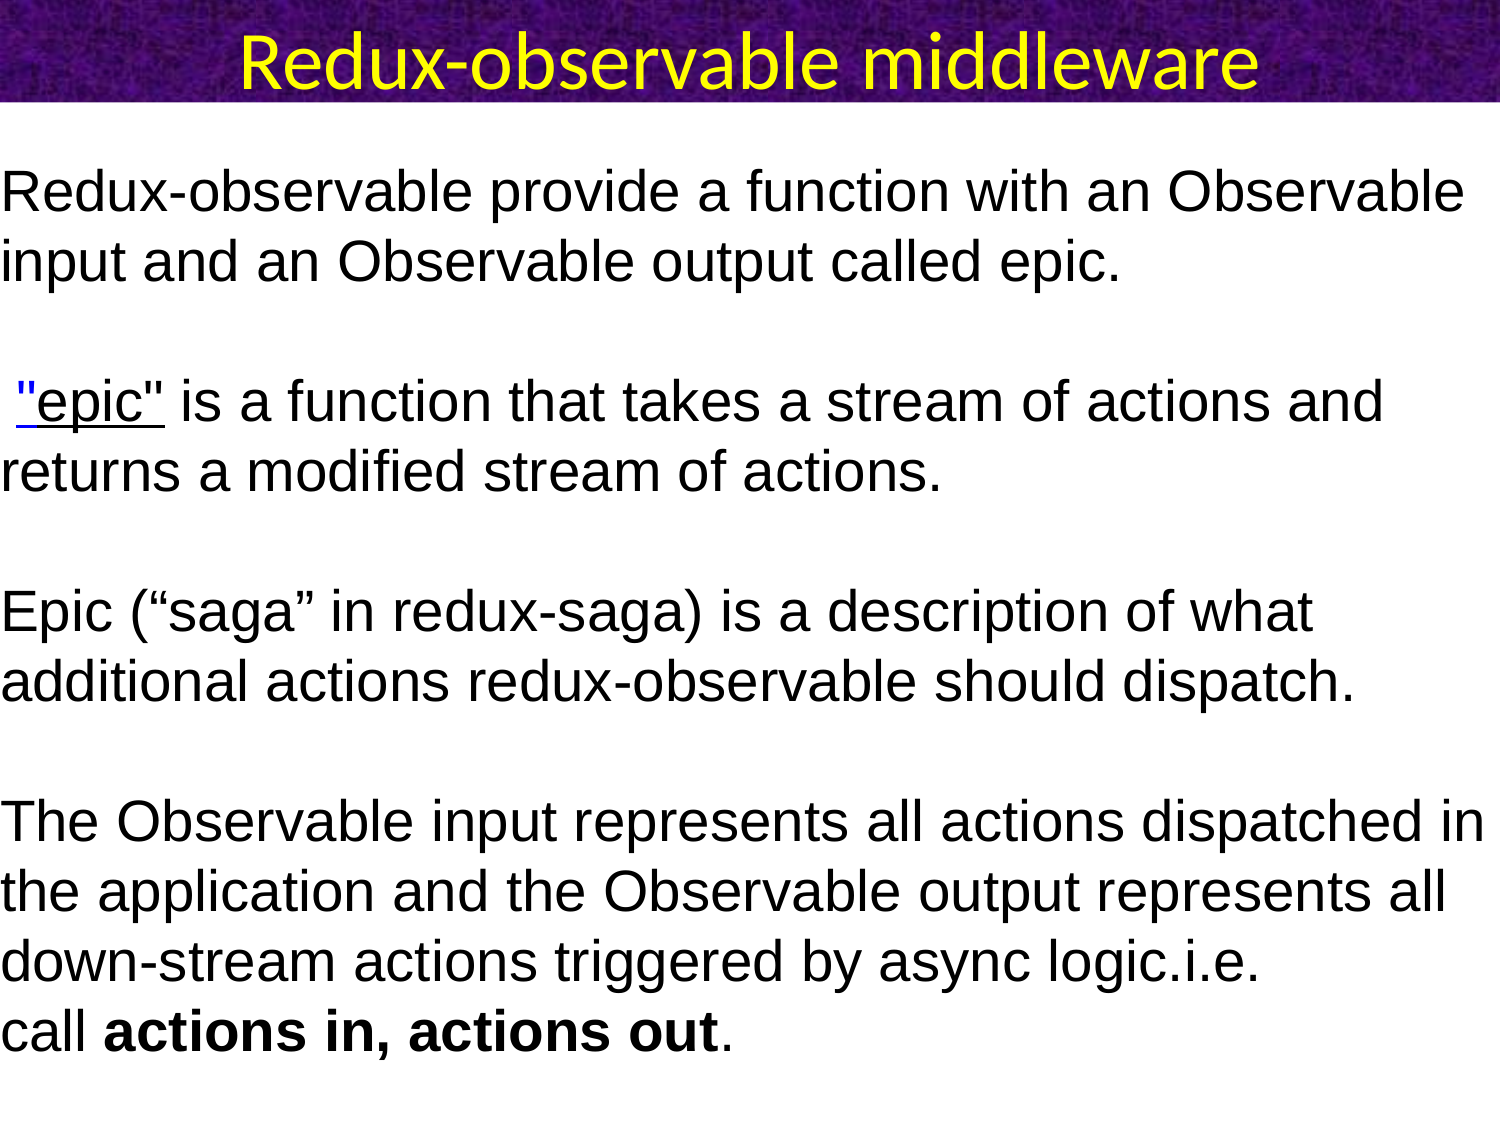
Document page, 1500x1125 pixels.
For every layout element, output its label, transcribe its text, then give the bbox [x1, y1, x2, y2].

text_box Redux-observable provide a function with an Observable input and an Observable output called epic. "epic" is a function that takes a stream of actions and returns a modified stream of actions. Epic (“saga” in redux-saga) is a description of what additional actions redux-observable should dispatch. The Observable input represents all actions dispatched in the application and the Observable output represents all down-stream actions triggered by async logic.i.e. call actions in, actions out. [0, 102, 1500, 1125]
title Redux-observable middleware [0, 0, 1500, 102]
